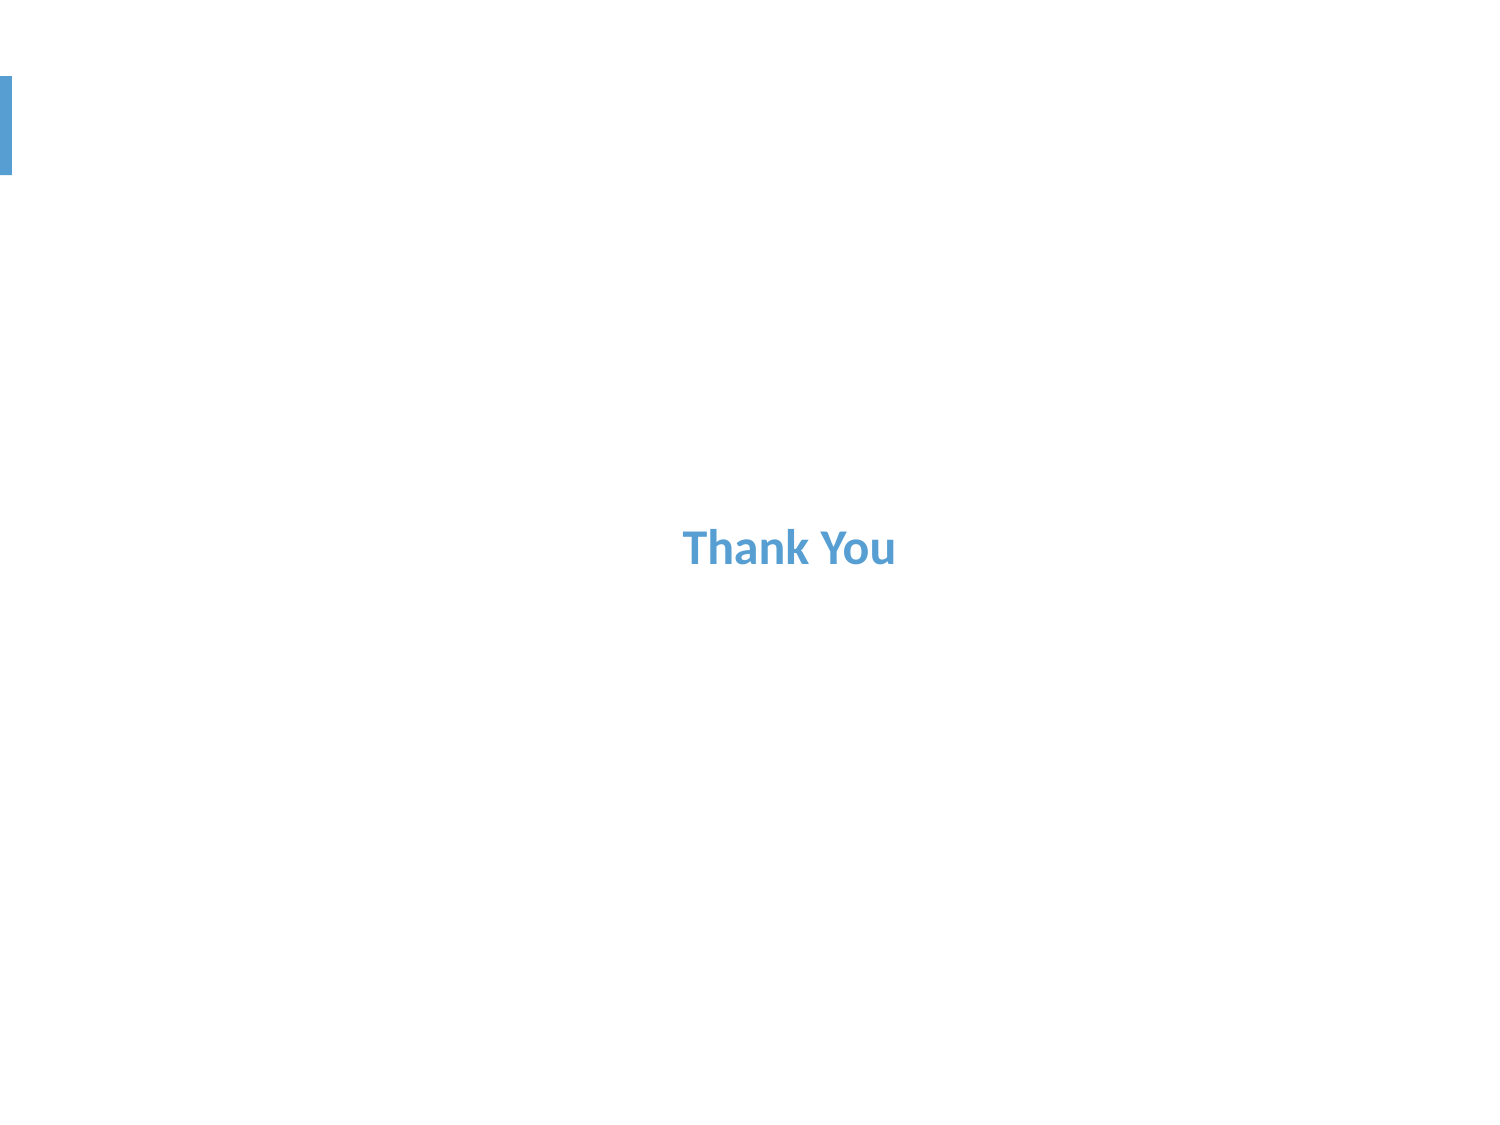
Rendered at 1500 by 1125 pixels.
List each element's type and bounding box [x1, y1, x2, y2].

text_box [0, 75, 1164, 584]
